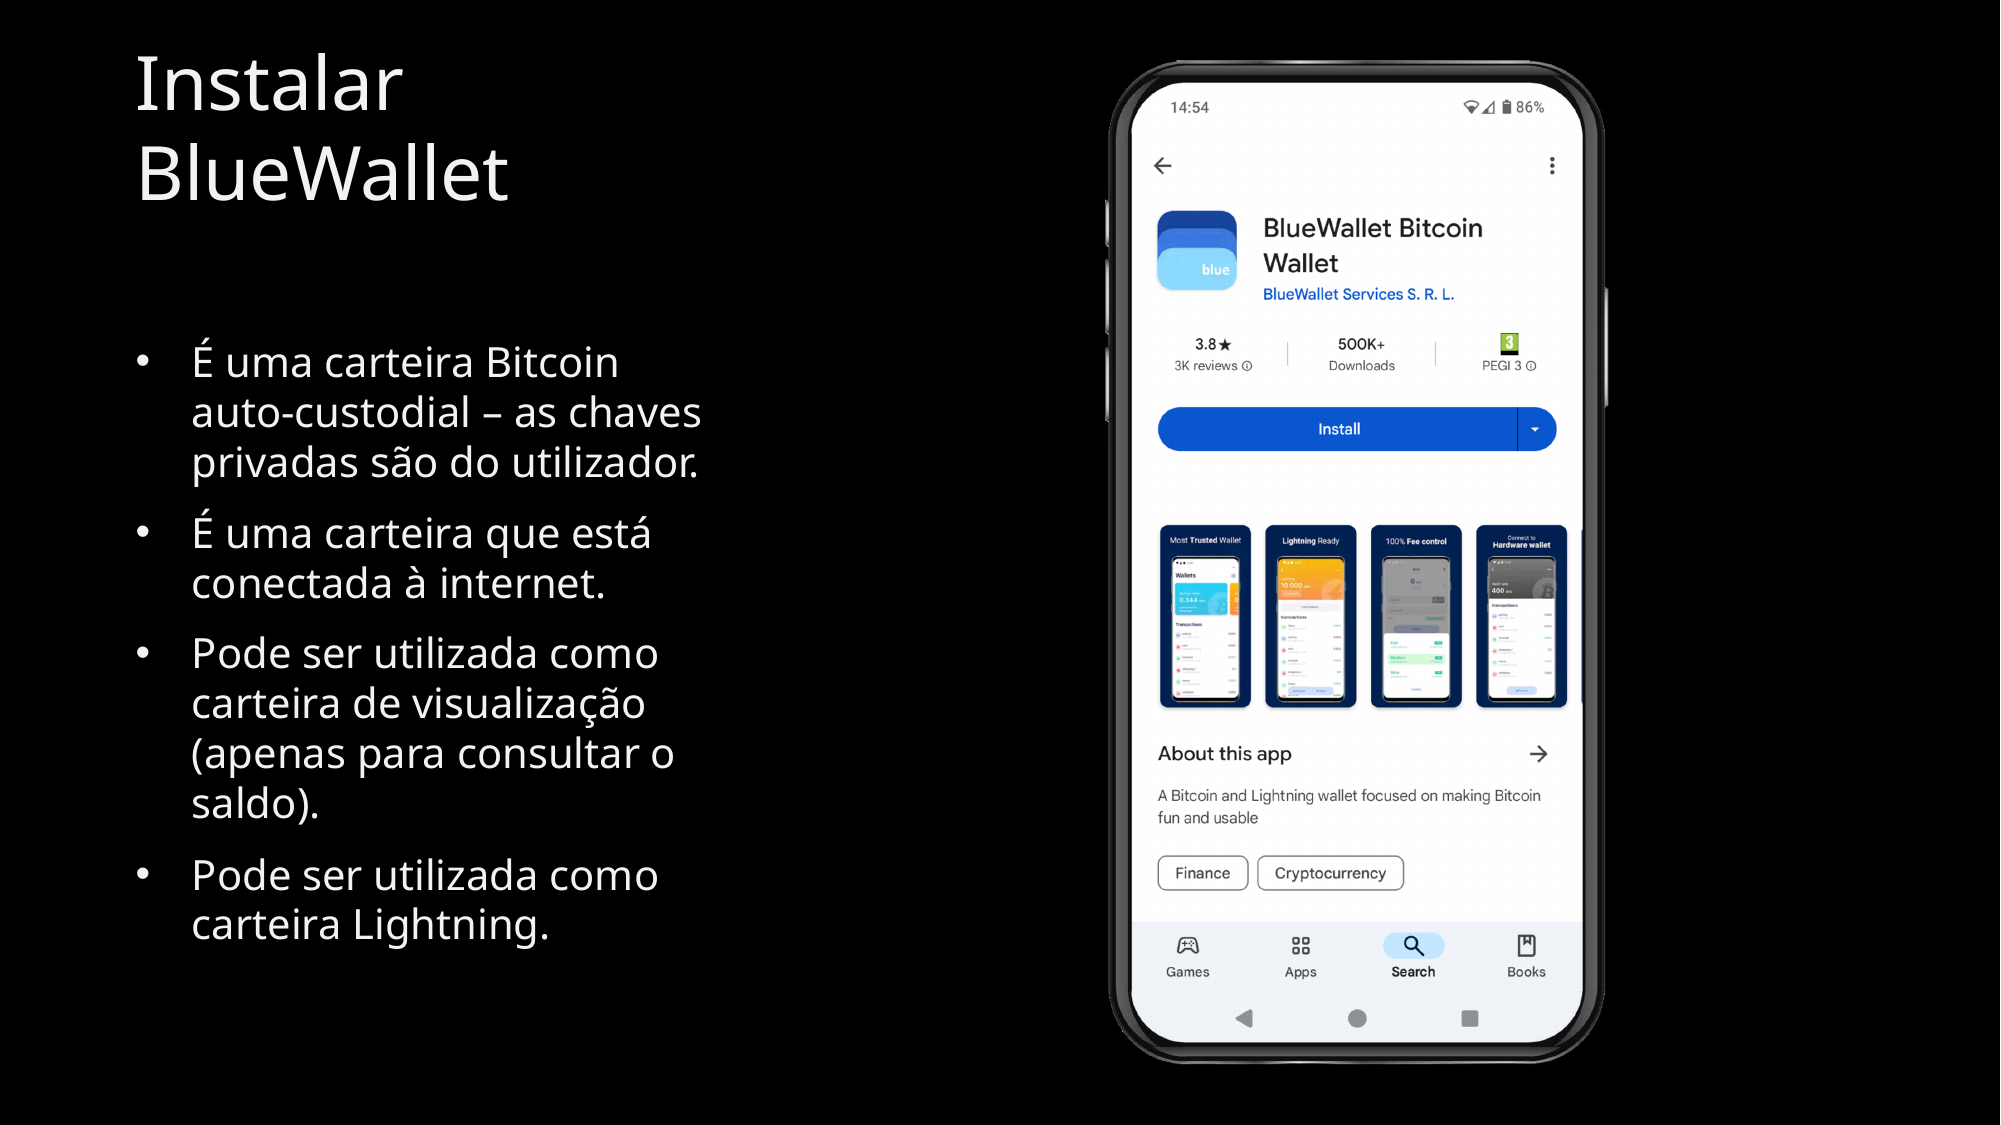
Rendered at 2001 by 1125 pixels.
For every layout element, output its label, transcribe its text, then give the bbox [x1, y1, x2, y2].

list Instalar BlueWallet [120, 59, 783, 192]
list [1103, 59, 1610, 1066]
list É uma carteira Bitcoin auto-custodial – as chaves privadas são do utilizador. É uma carteira que está conectada à internet. Pode ser utilizada como carteira de visualização (apenas para consultar o saldo). Pode ser utilizada como carteira Lightning. [120, 218, 800, 1066]
